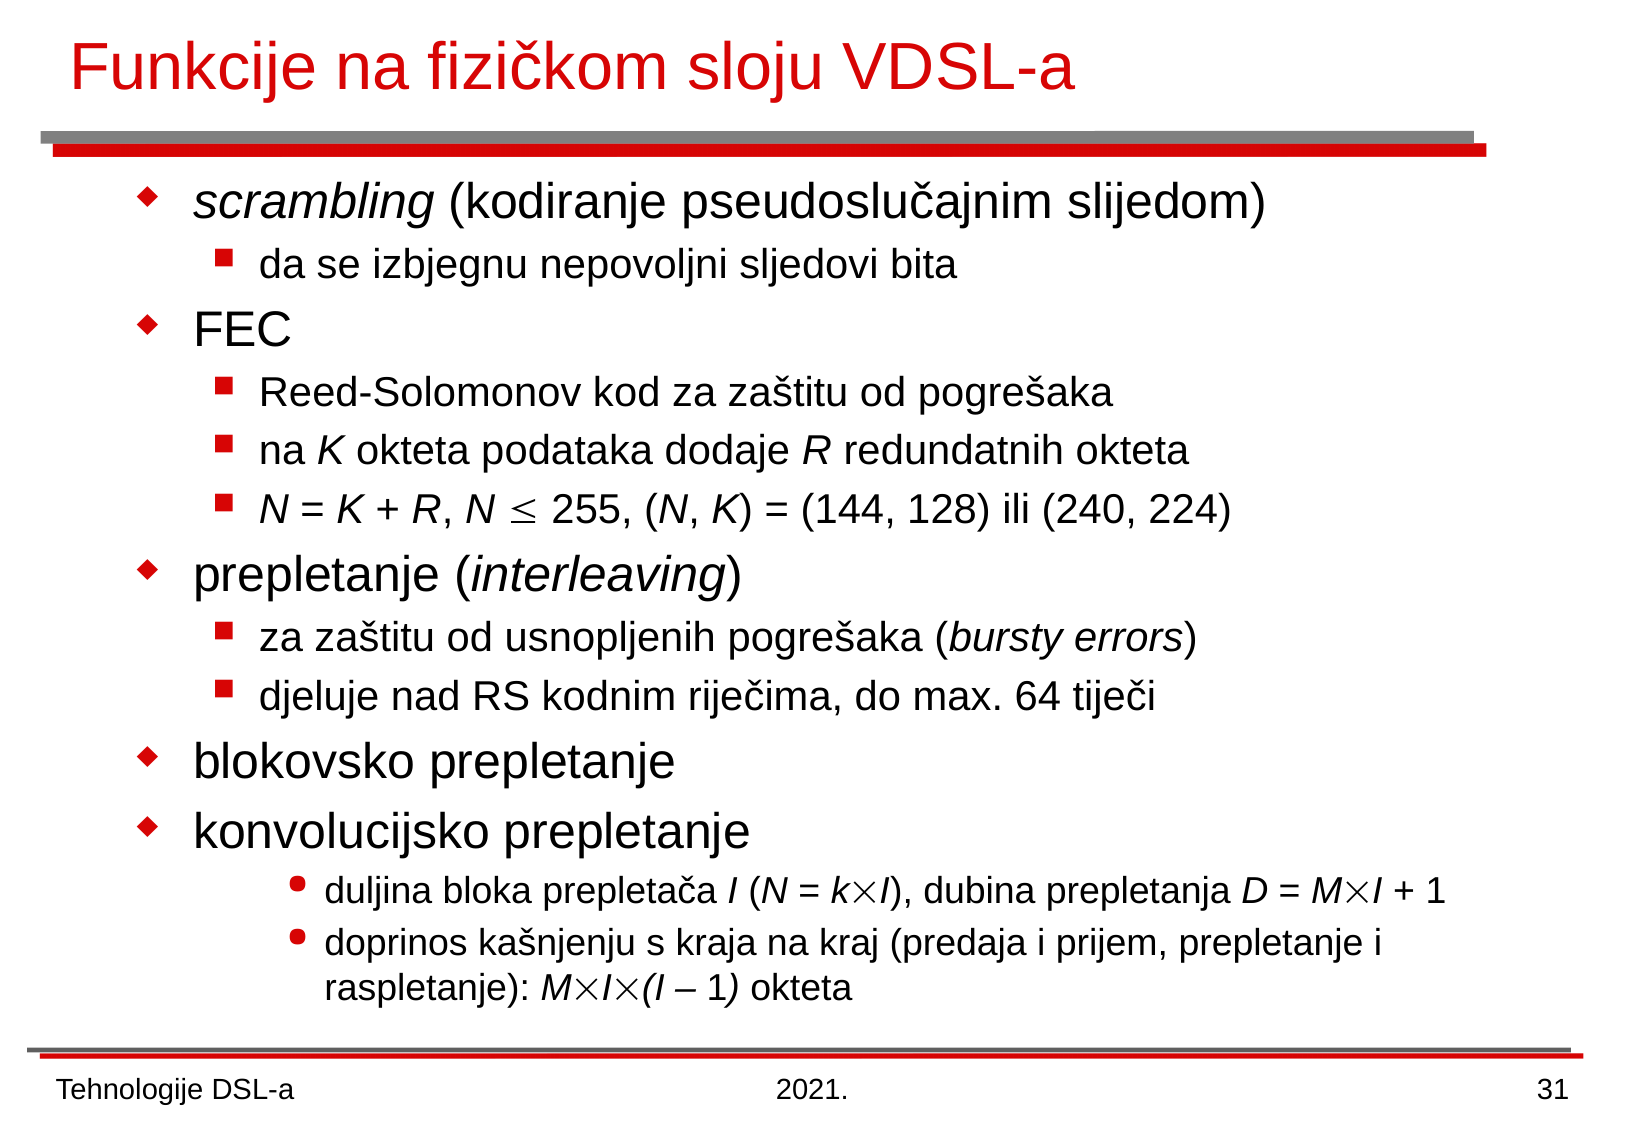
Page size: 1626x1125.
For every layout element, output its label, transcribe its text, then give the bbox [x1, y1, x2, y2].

slide_number 31 [1245, 1062, 1585, 1125]
list scrambling (kodiranje pseudoslučajnim slijedom) da se izbjegnu nepovoljni sljedovi bita FEC Reed-Solomonov kod za zaštitu od pogrešaka na K okteta podataka dodaje R redundatnih okteta N = K + R, N  255, (N, K) = (144, 128) ili (240, 224) prepletanje (interleaving) za zaštitu od usnopljenih pogrešaka (bursty errors) djeluje nad RS kodnim riječima, do max. 64 tiječi blokovsko prepletanje konvolucijsko prepletanje duljina bloka prepletača I (N = kI), dubina prepletanja D = MI + 1 doprinos kašnjenju s kraja na kraj (predaja i prijem, prepletanje i raspletanje): MI(I – 1) okteta [121, 160, 1504, 1036]
slide_number 2021. [642, 1062, 982, 1125]
footer Tehnologije DSL-a [40, 1062, 556, 1125]
title Funkcije na fizičkom sloju VDSL-a [53, 0, 1436, 126]
